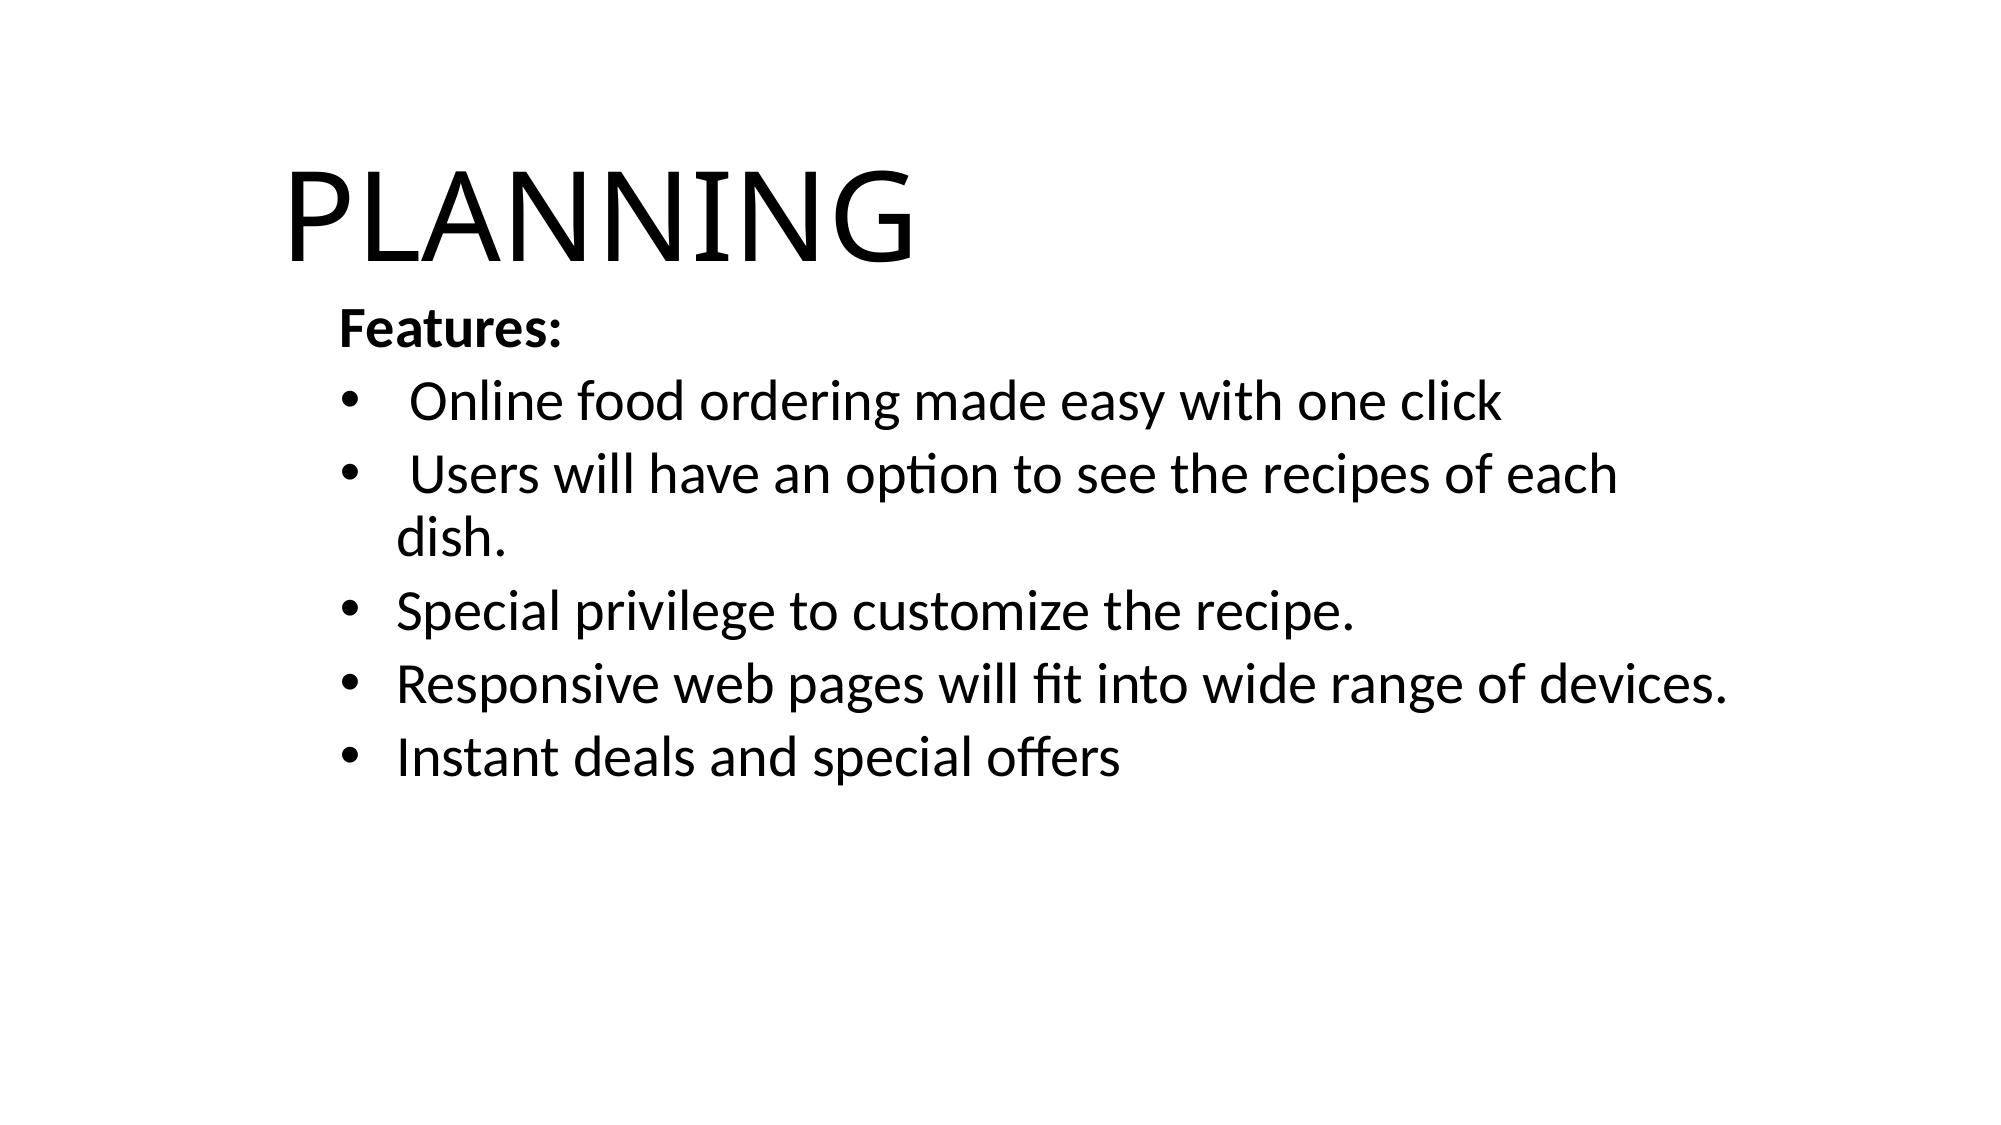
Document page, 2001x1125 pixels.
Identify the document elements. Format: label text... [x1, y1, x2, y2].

title PLANNING [249, 115, 1061, 289]
subtitle Features: Online food ordering made easy with one click Users will have an option to see the recipes of each dish. Special privilege to customize the recipe. Responsive web pages will fit into wide range of devices. Instant deals and special offers [249, 289, 1750, 975]
